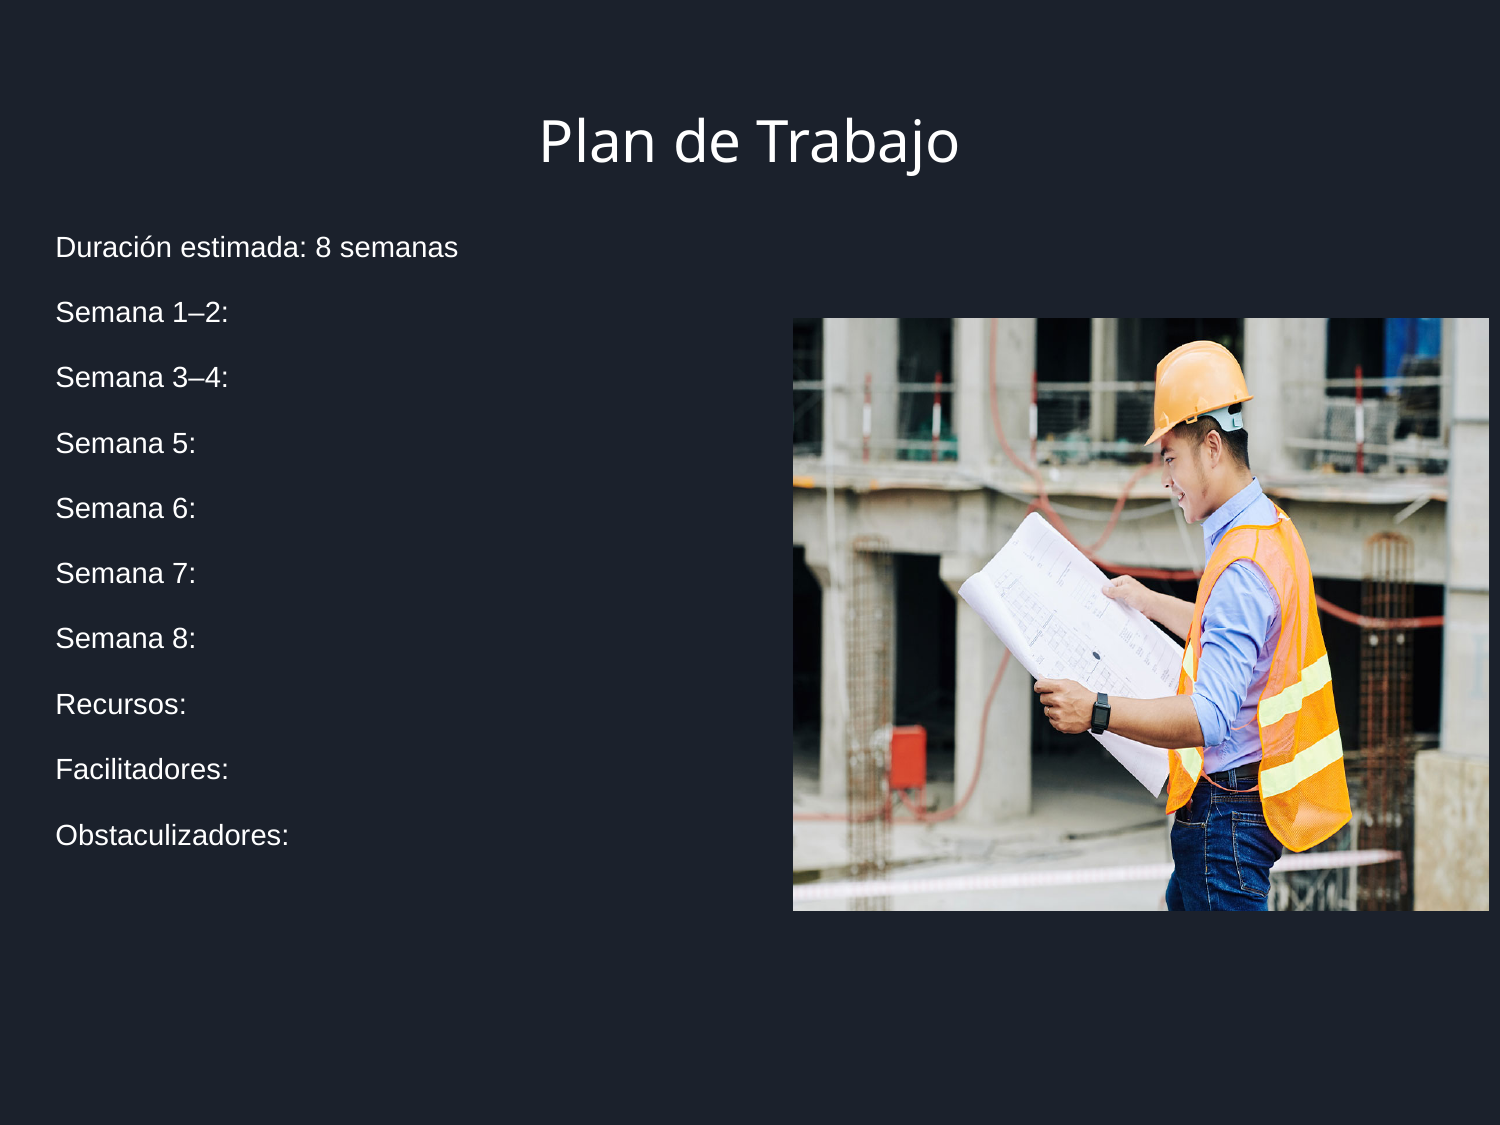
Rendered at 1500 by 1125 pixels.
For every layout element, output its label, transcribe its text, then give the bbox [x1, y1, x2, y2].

list Duración estimada: 8 semanas Semana 1–2: Semana 3–4: Semana 5: Semana 6: Semana 7: Semana 8: Recursos: Facilitadores: Obstaculizadores: [40, 215, 773, 1039]
title Plan de Trabajo [75, 45, 1425, 233]
picture [793, 318, 1489, 911]
